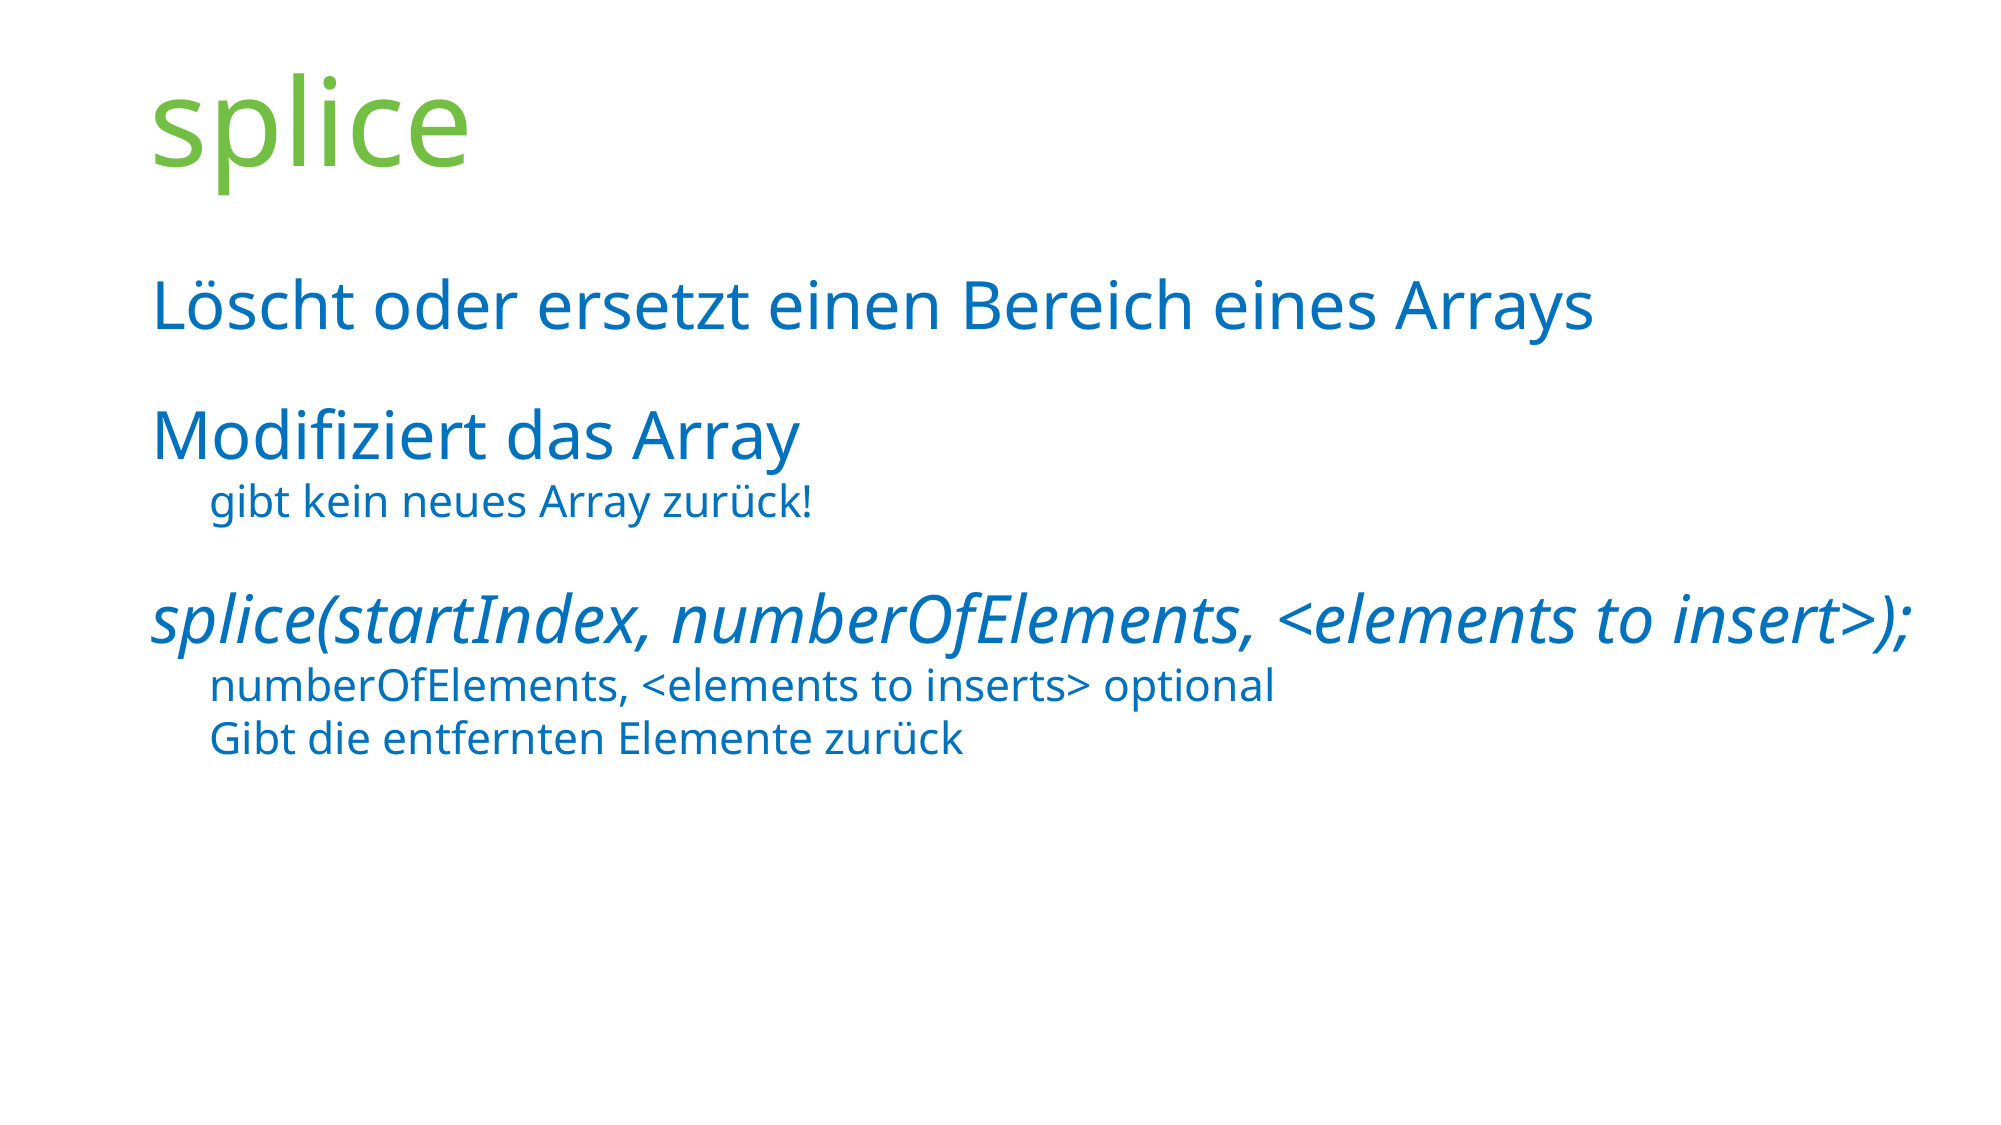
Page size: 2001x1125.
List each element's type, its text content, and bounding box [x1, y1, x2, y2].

list Löscht oder ersetzt einen Bereich eines Arrays Modifiziert das Array gibt kein neues Array zurück! splice(startIndex, numberOfElements, <elements to insert>); numberOfElements, <elements to inserts> optional Gibt die entfernten Elemente zurück [149, 263, 1945, 1125]
title splice [149, 42, 1945, 192]
